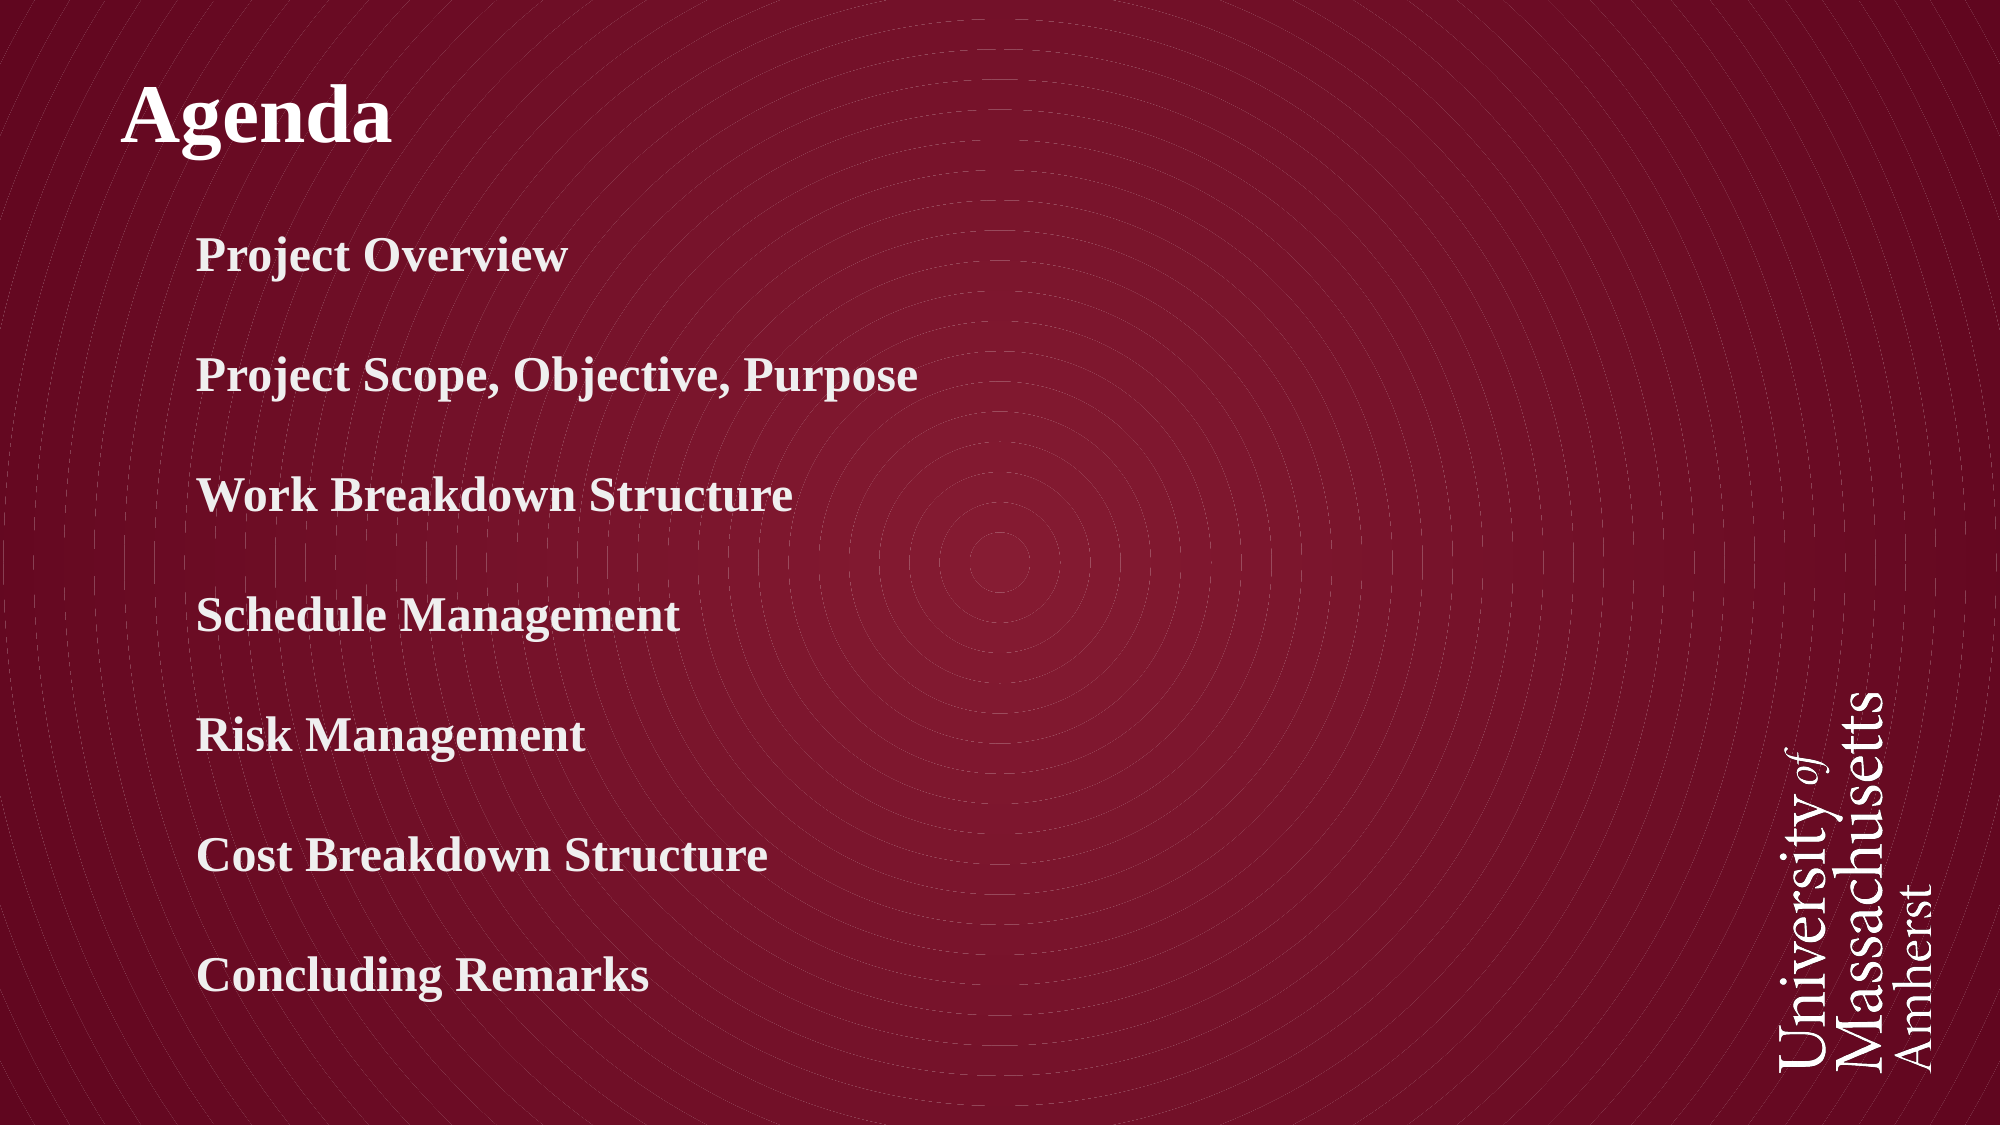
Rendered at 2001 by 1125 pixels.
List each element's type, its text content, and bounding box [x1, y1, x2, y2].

picture [1780, 694, 1931, 1074]
title Agenda Project Overview Project Scope, Objective, Purpose Work Breakdown Structure Schedule Management Risk Management Cost Breakdown Structure Concluding Remarks [60, 51, 1861, 1066]
